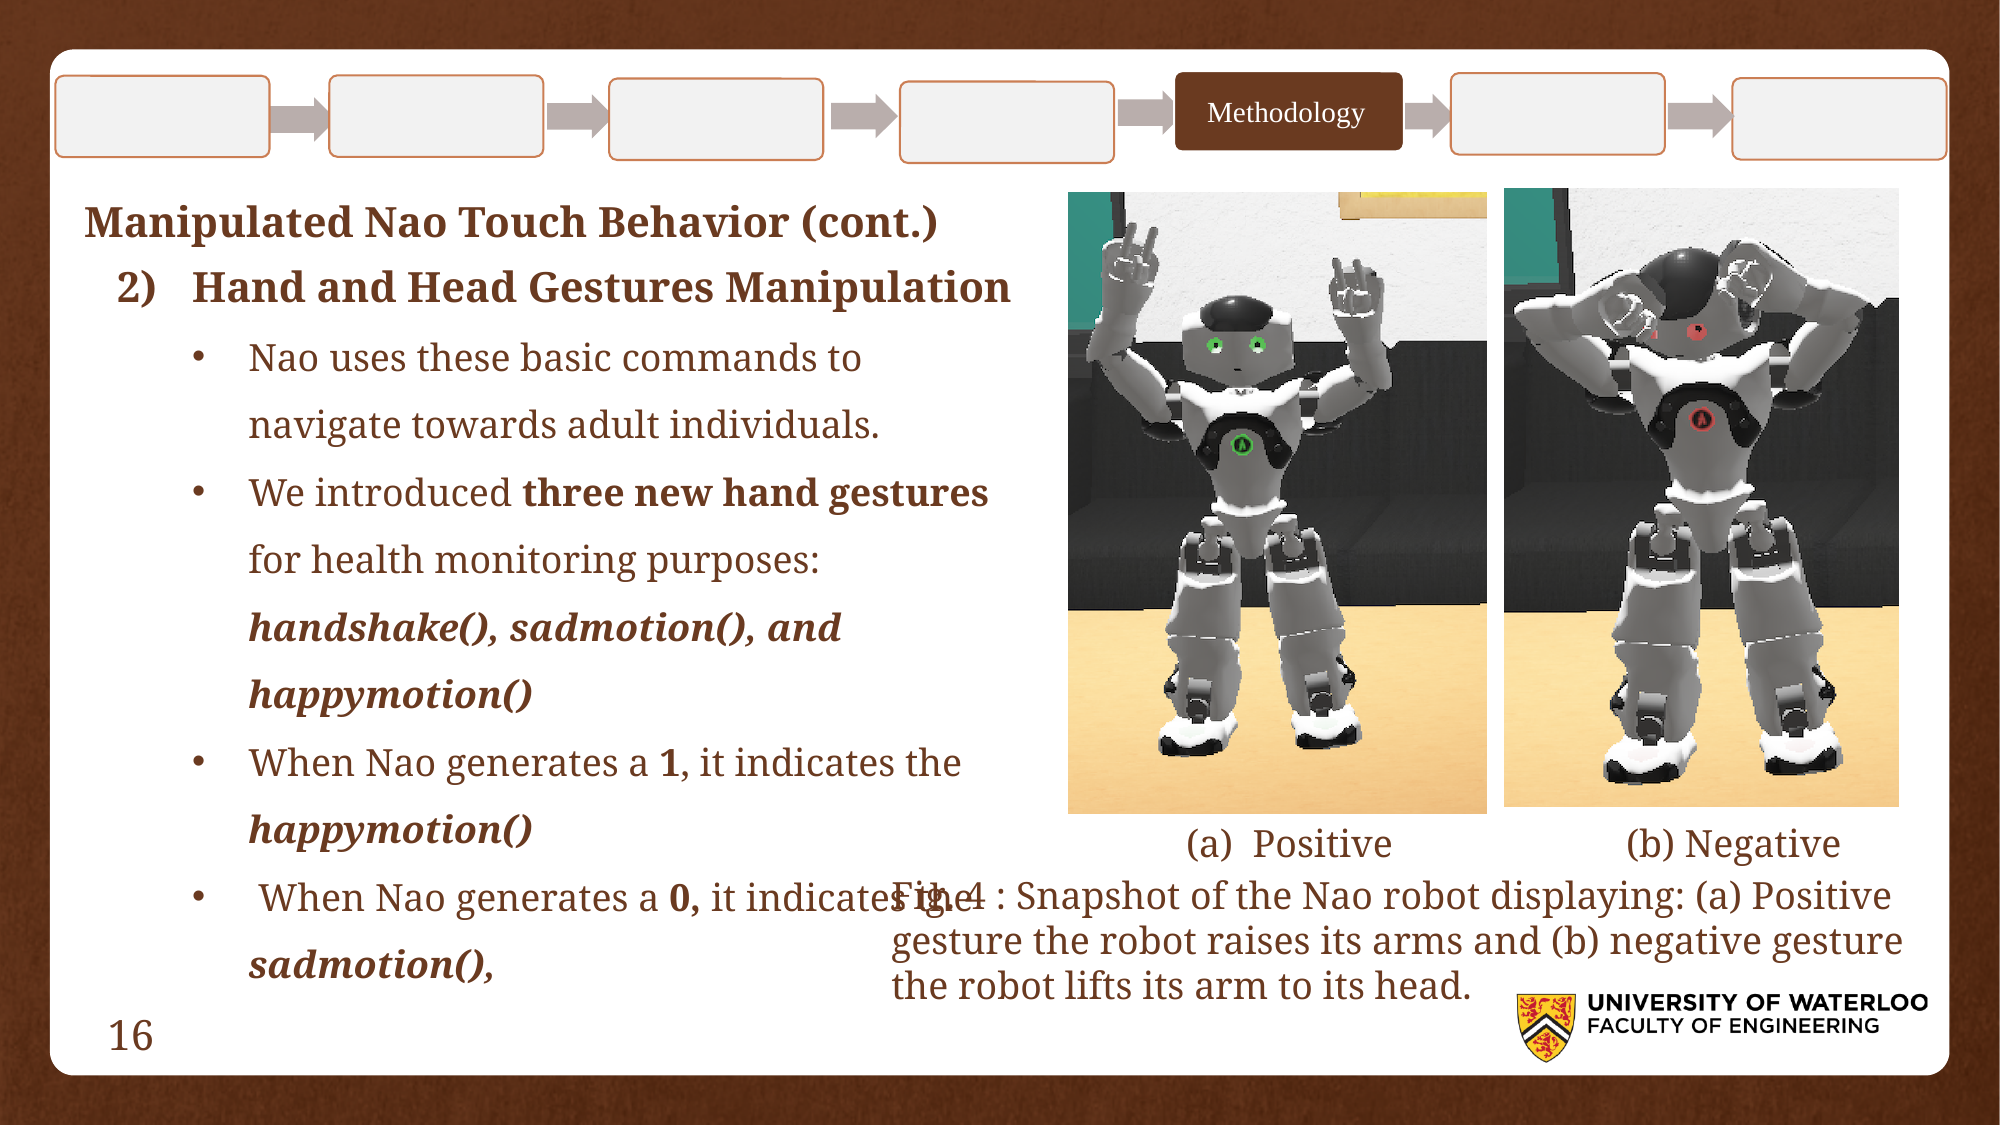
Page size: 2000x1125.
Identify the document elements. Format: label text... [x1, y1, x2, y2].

text_box [328, 74, 545, 158]
picture [1068, 192, 1487, 814]
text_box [1404, 93, 1455, 139]
text_box [54, 74, 271, 159]
picture [1515, 990, 1928, 1063]
text_box Fig. 4 : Snapshot of the Nao robot displaying: (a) Positive gesture the robot raises its arms and (b) negative gesture the robot lifts its arm to its head. [876, 864, 1967, 1014]
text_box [269, 97, 337, 142]
text_box 16 [52, 1012, 170, 1063]
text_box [1168, 71, 1404, 152]
text_box (a) Positive (b) Negative [1171, 812, 1947, 873]
text_box [1449, 72, 1666, 156]
text_box Objectives [112, 68, 438, 97]
text_box Hand and Head Gestures Manipulation Nao uses these basic commands to navigate towards adult individuals. We introduced three new hand gestures for health monitoring purposes: handshake(), sadmotion(), and happymotion() When Nao generates a 1, it indicates the happymotion() When Nao generates a 0, it indicates the sadmotion(), [102, 253, 1036, 994]
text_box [1667, 93, 1735, 139]
picture [1504, 188, 1899, 807]
text_box [608, 77, 825, 162]
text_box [547, 94, 615, 139]
text_box [1731, 77, 1948, 161]
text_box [831, 93, 898, 139]
text_box [898, 80, 1116, 165]
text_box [1117, 90, 1168, 135]
text_box Otcome [1623, 67, 1920, 144]
text_box Manipulated Nao Touch Behavior (cont.) [69, 177, 1026, 254]
